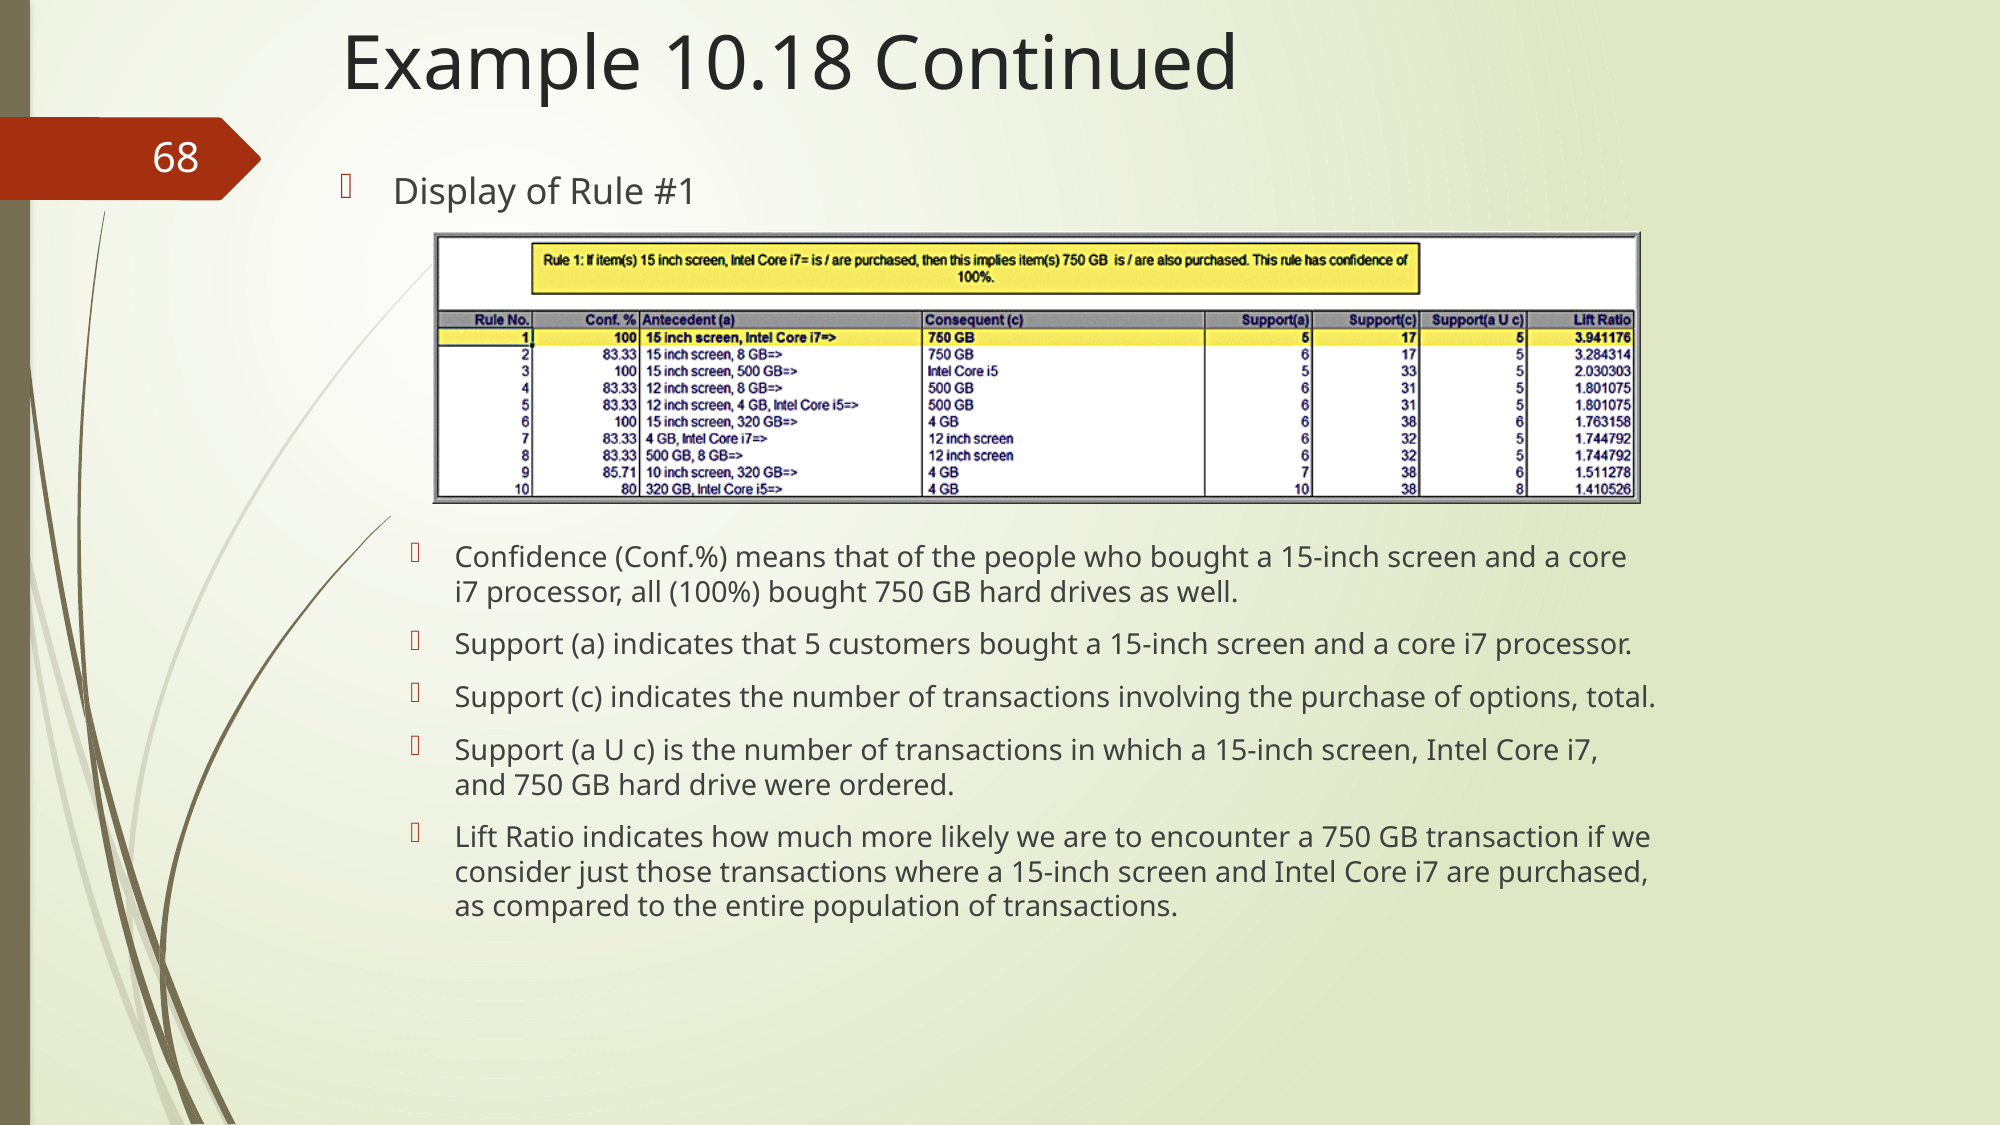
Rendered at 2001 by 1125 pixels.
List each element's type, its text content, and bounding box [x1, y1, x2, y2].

list Display of Rule #1 Confidence (Conf.%) means that of the people who bought a 15-inch screen and a core i7 processor, all (100%) bought 750 GB hard drives as well. Support (a) indicates that 5 customers bought a 15-inch screen and a core i7 processor. Support (c) indicates the number of transactions involving the purchase of options, total. Support (a U c) is the number of transactions in which a 15-inch screen, Intel Core i7, and 750 GB hard drive were ordered. Lift Ratio indicates how much more likely we are to encounter a 750 GB transaction if we consider just those transactions where a 15-inch screen and Intel Core i7 are purchased, as compared to the entire population of transactions. [324, 160, 1675, 986]
slide_number 68 [87, 129, 216, 190]
title Example 10.18 Continued [326, 7, 1677, 195]
picture [432, 231, 1641, 504]
